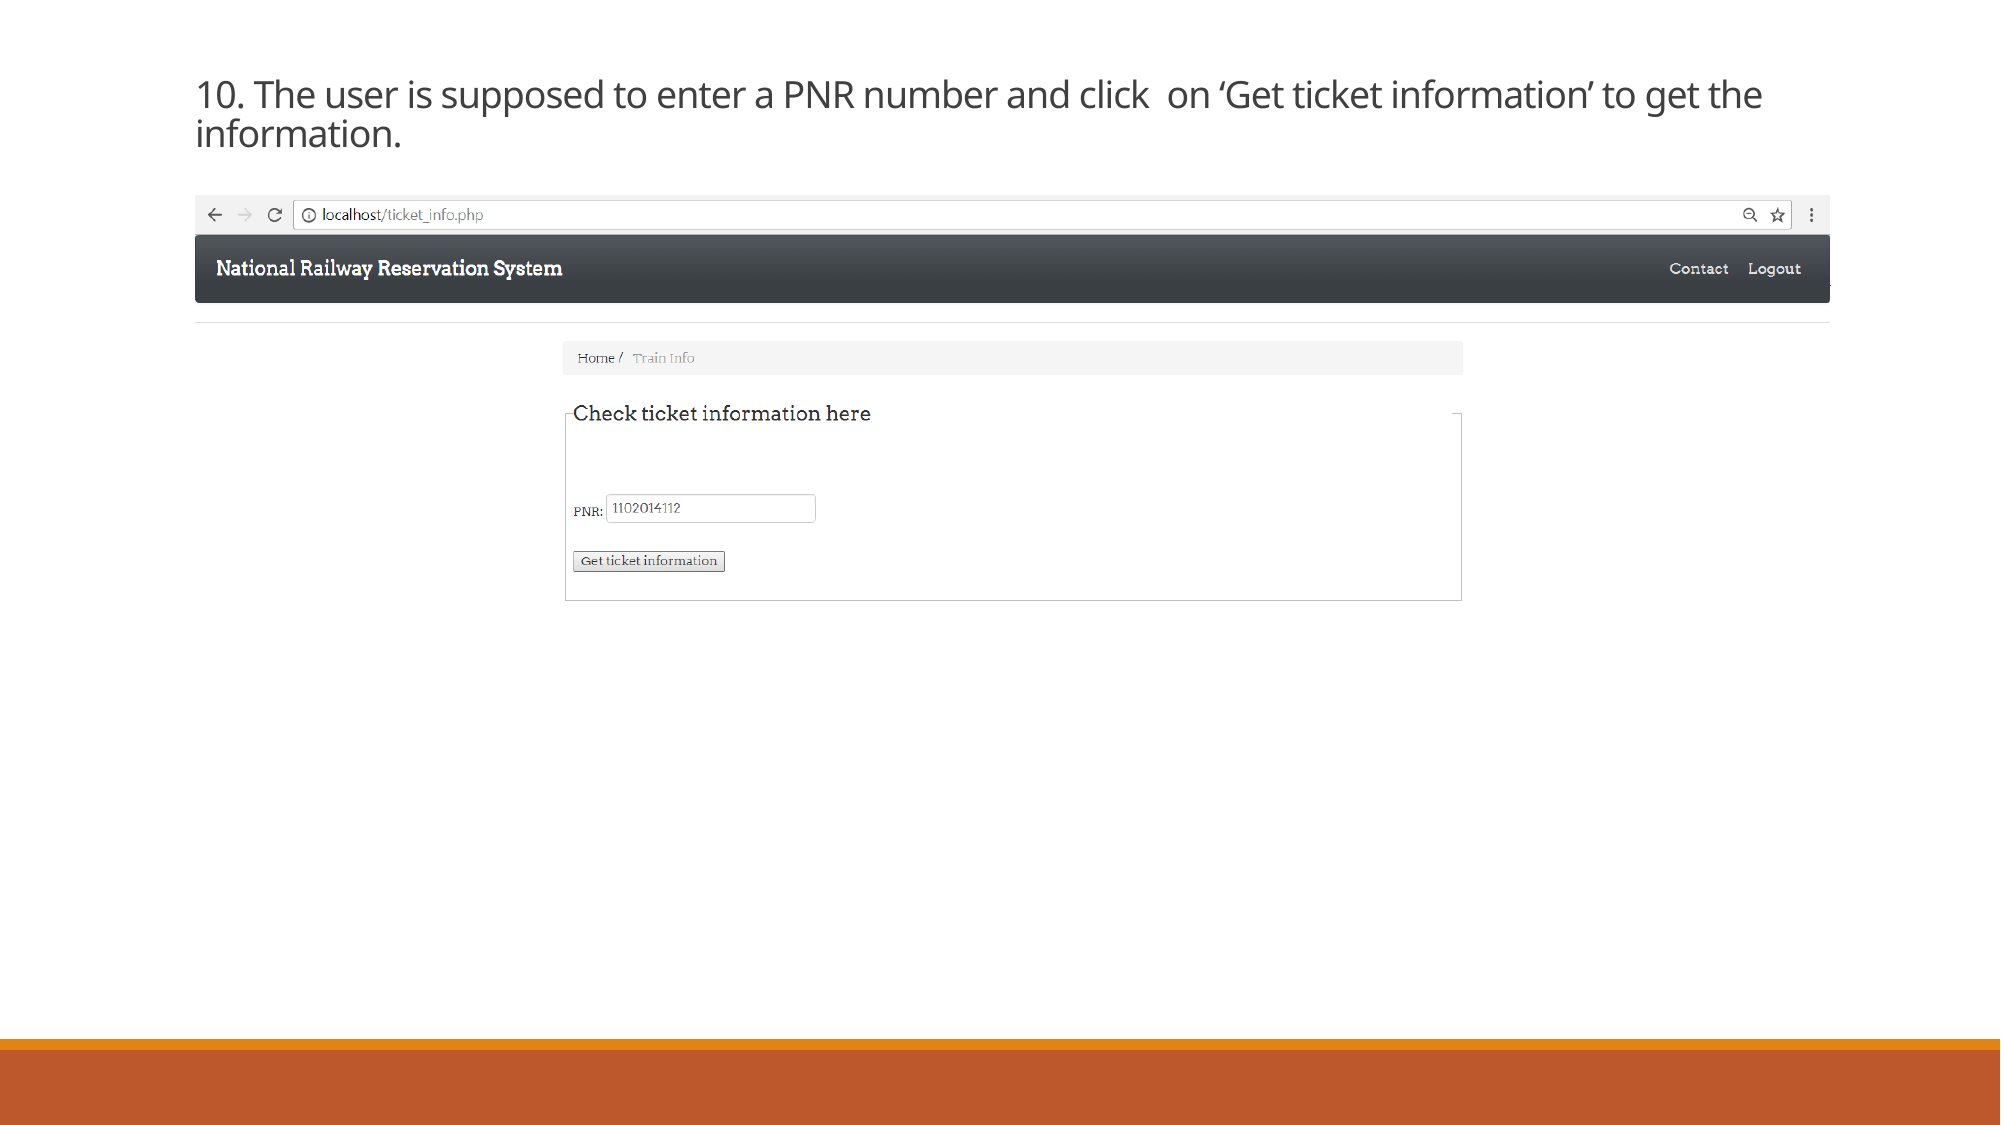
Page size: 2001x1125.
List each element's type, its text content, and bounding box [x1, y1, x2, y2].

title 10. The user is supposed to enter a PNR number and click on ‘Get ticket information’ to get the information. [180, 47, 1830, 163]
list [194, 195, 1831, 1040]
